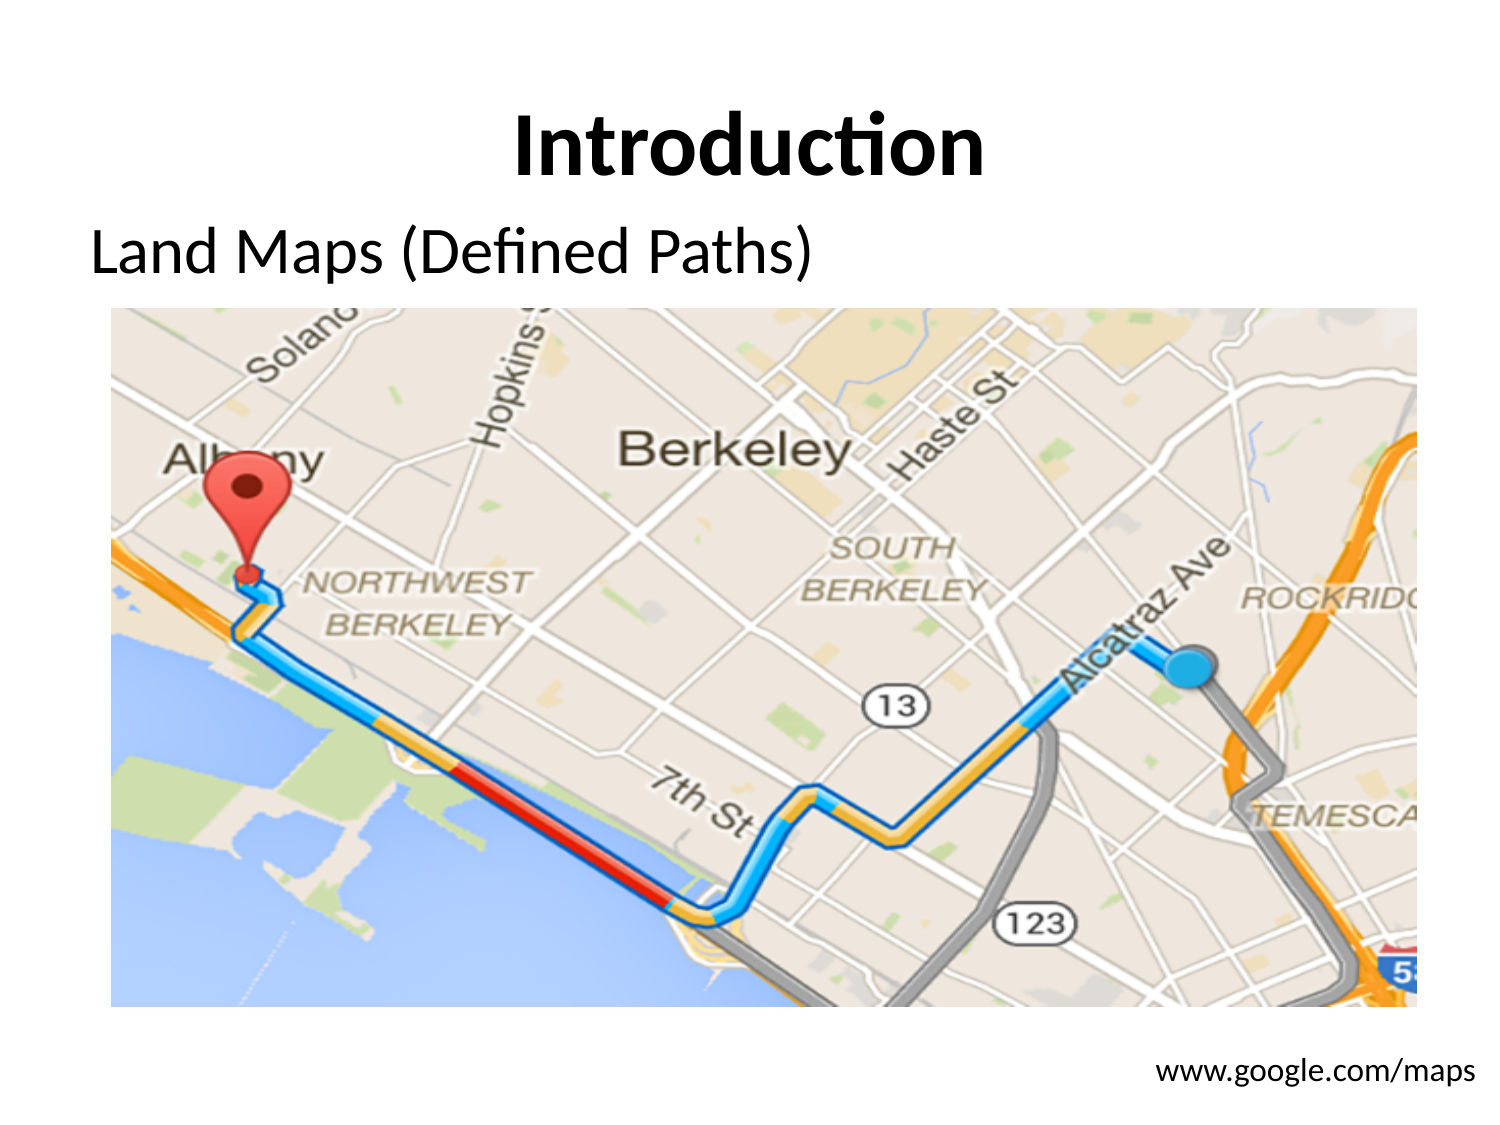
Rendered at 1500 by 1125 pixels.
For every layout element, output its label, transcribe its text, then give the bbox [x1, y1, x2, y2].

text_box www.google.com/maps [1124, 1036, 1492, 1097]
title Introduction [75, 45, 1425, 199]
list Land Maps (Defined Paths) [75, 199, 1425, 942]
picture [111, 308, 1417, 1007]
